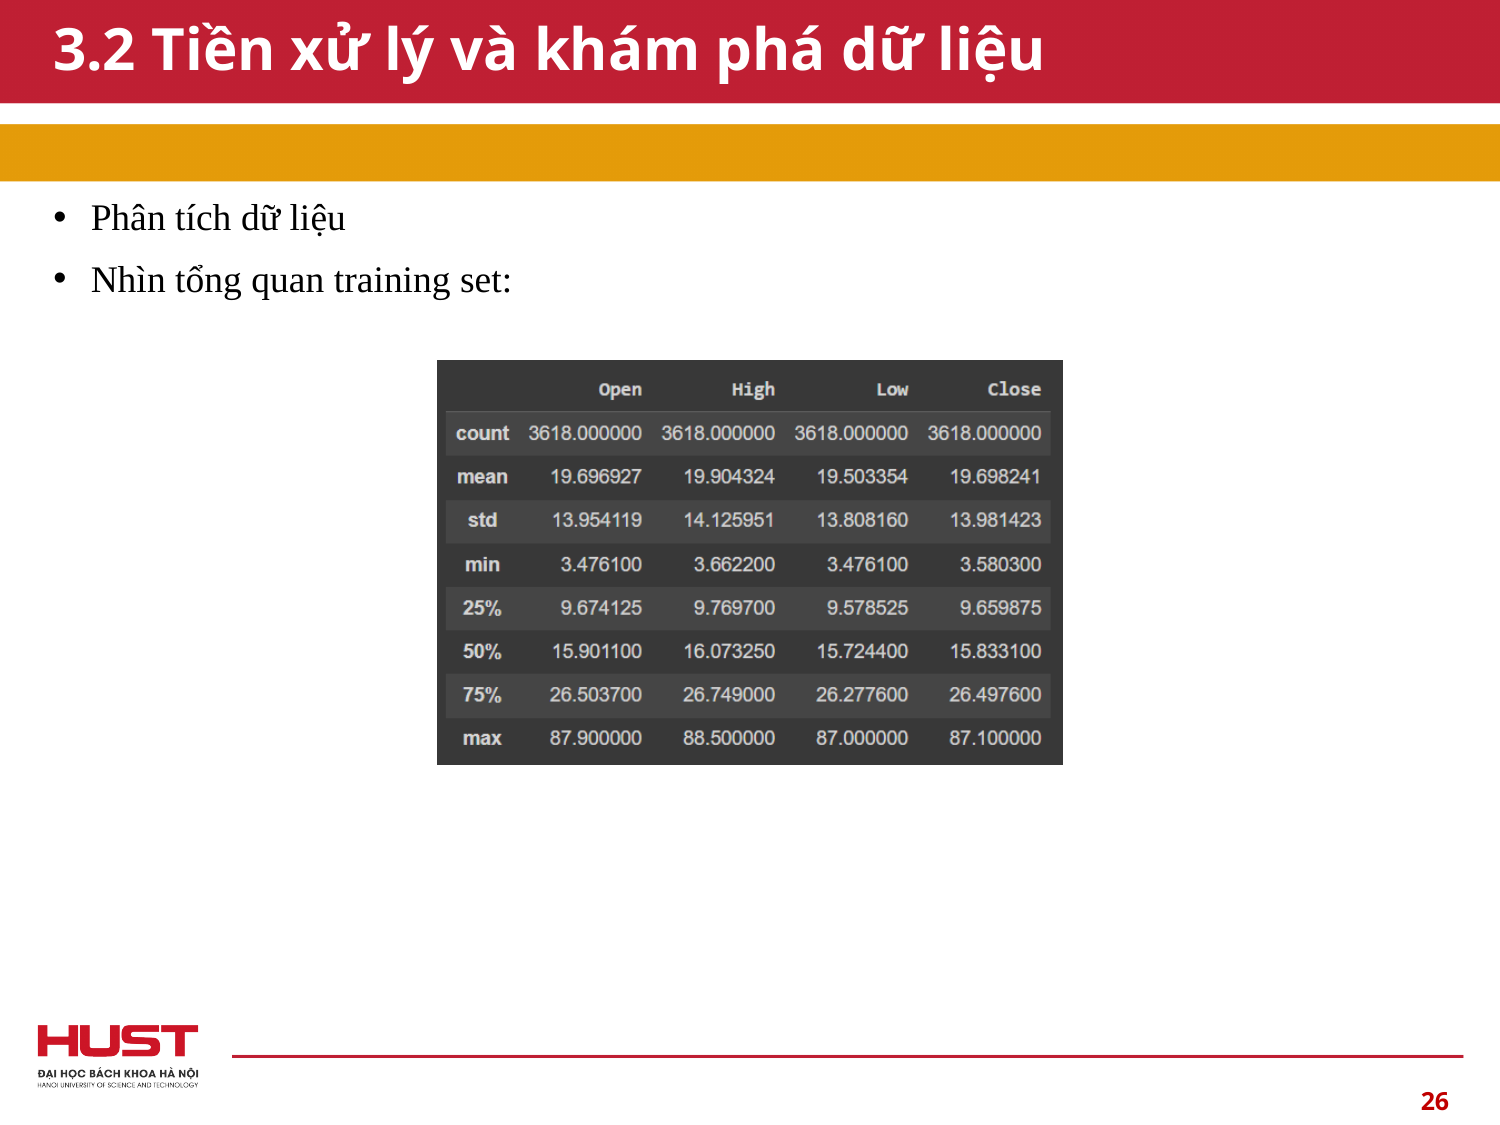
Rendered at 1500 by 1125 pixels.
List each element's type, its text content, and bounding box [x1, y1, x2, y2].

list Phân tích dữ liệu Nhìn tổng quan training set: [38, 191, 1462, 1000]
picture [0, 0, 1500, 1125]
title 3.2 Tiền xử lý và khám phá dữ liệu [38, 12, 1462, 87]
slide_number 26 [1126, 1078, 1464, 1125]
